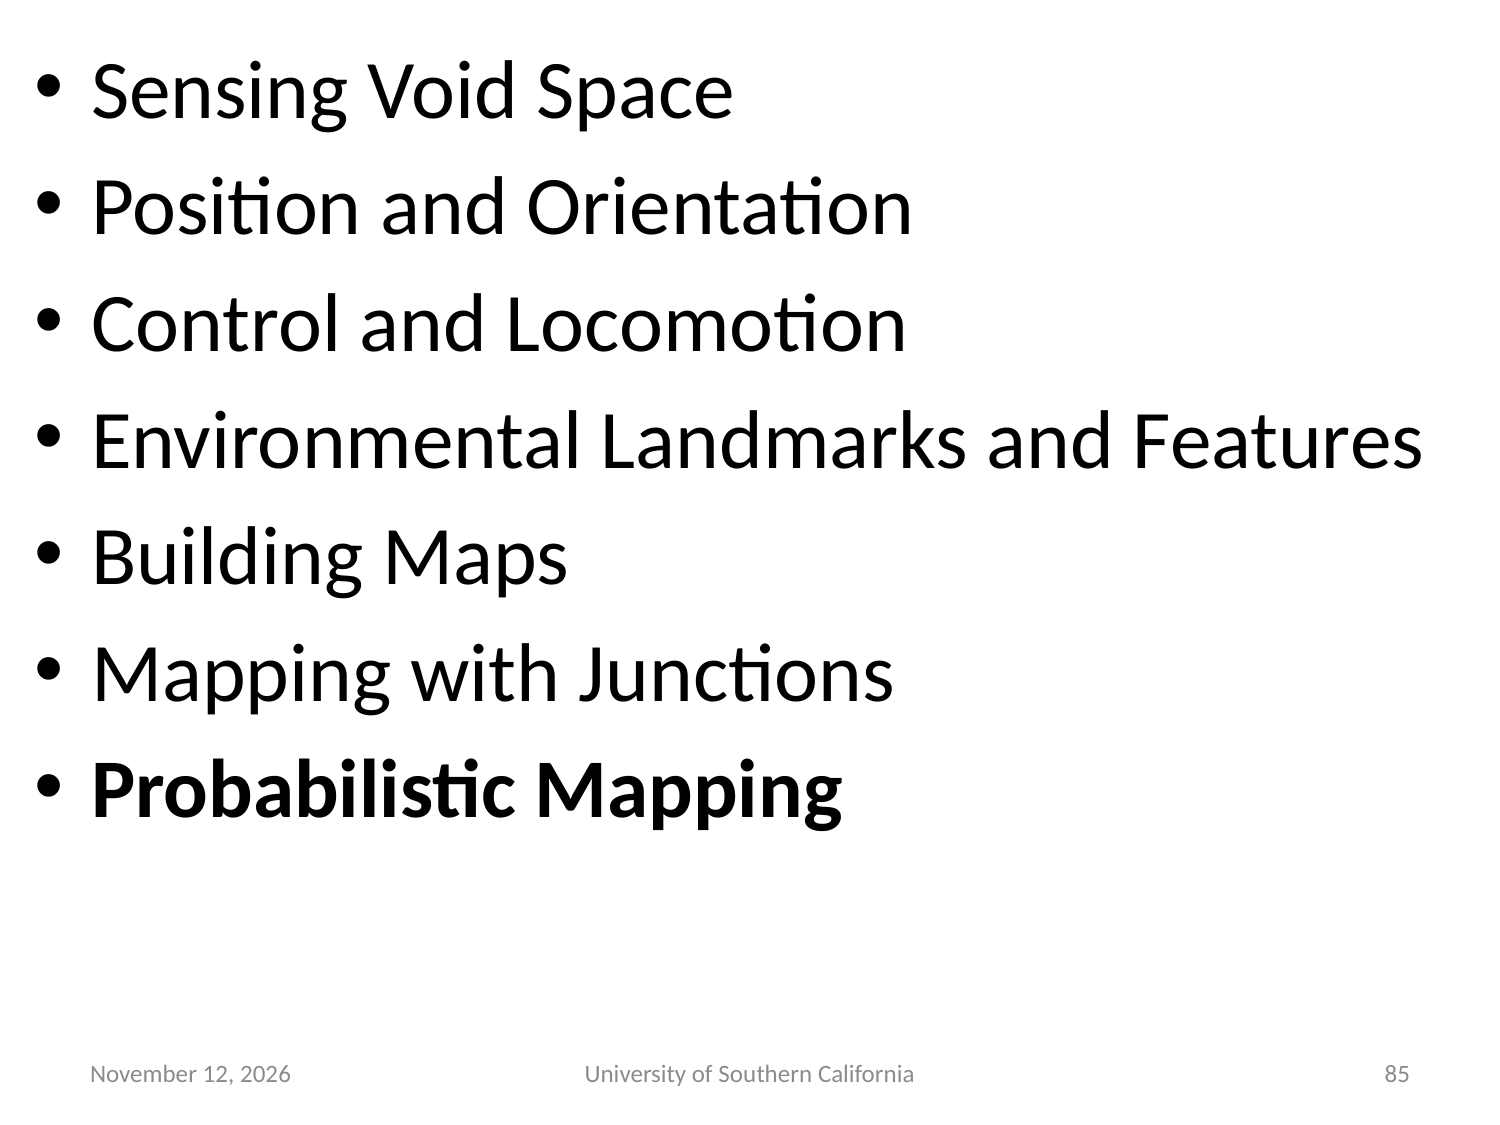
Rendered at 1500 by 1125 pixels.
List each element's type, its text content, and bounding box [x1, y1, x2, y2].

footer University of Southern California [512, 1042, 988, 1103]
slide_number 85 [1074, 1042, 1425, 1103]
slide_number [75, 1042, 425, 1103]
list Sensing Void Space Position and Orientation Control and Locomotion Environmental Landmarks and Features Building Maps Mapping with Junctions Probabilistic Mapping [19, 27, 1479, 1095]
